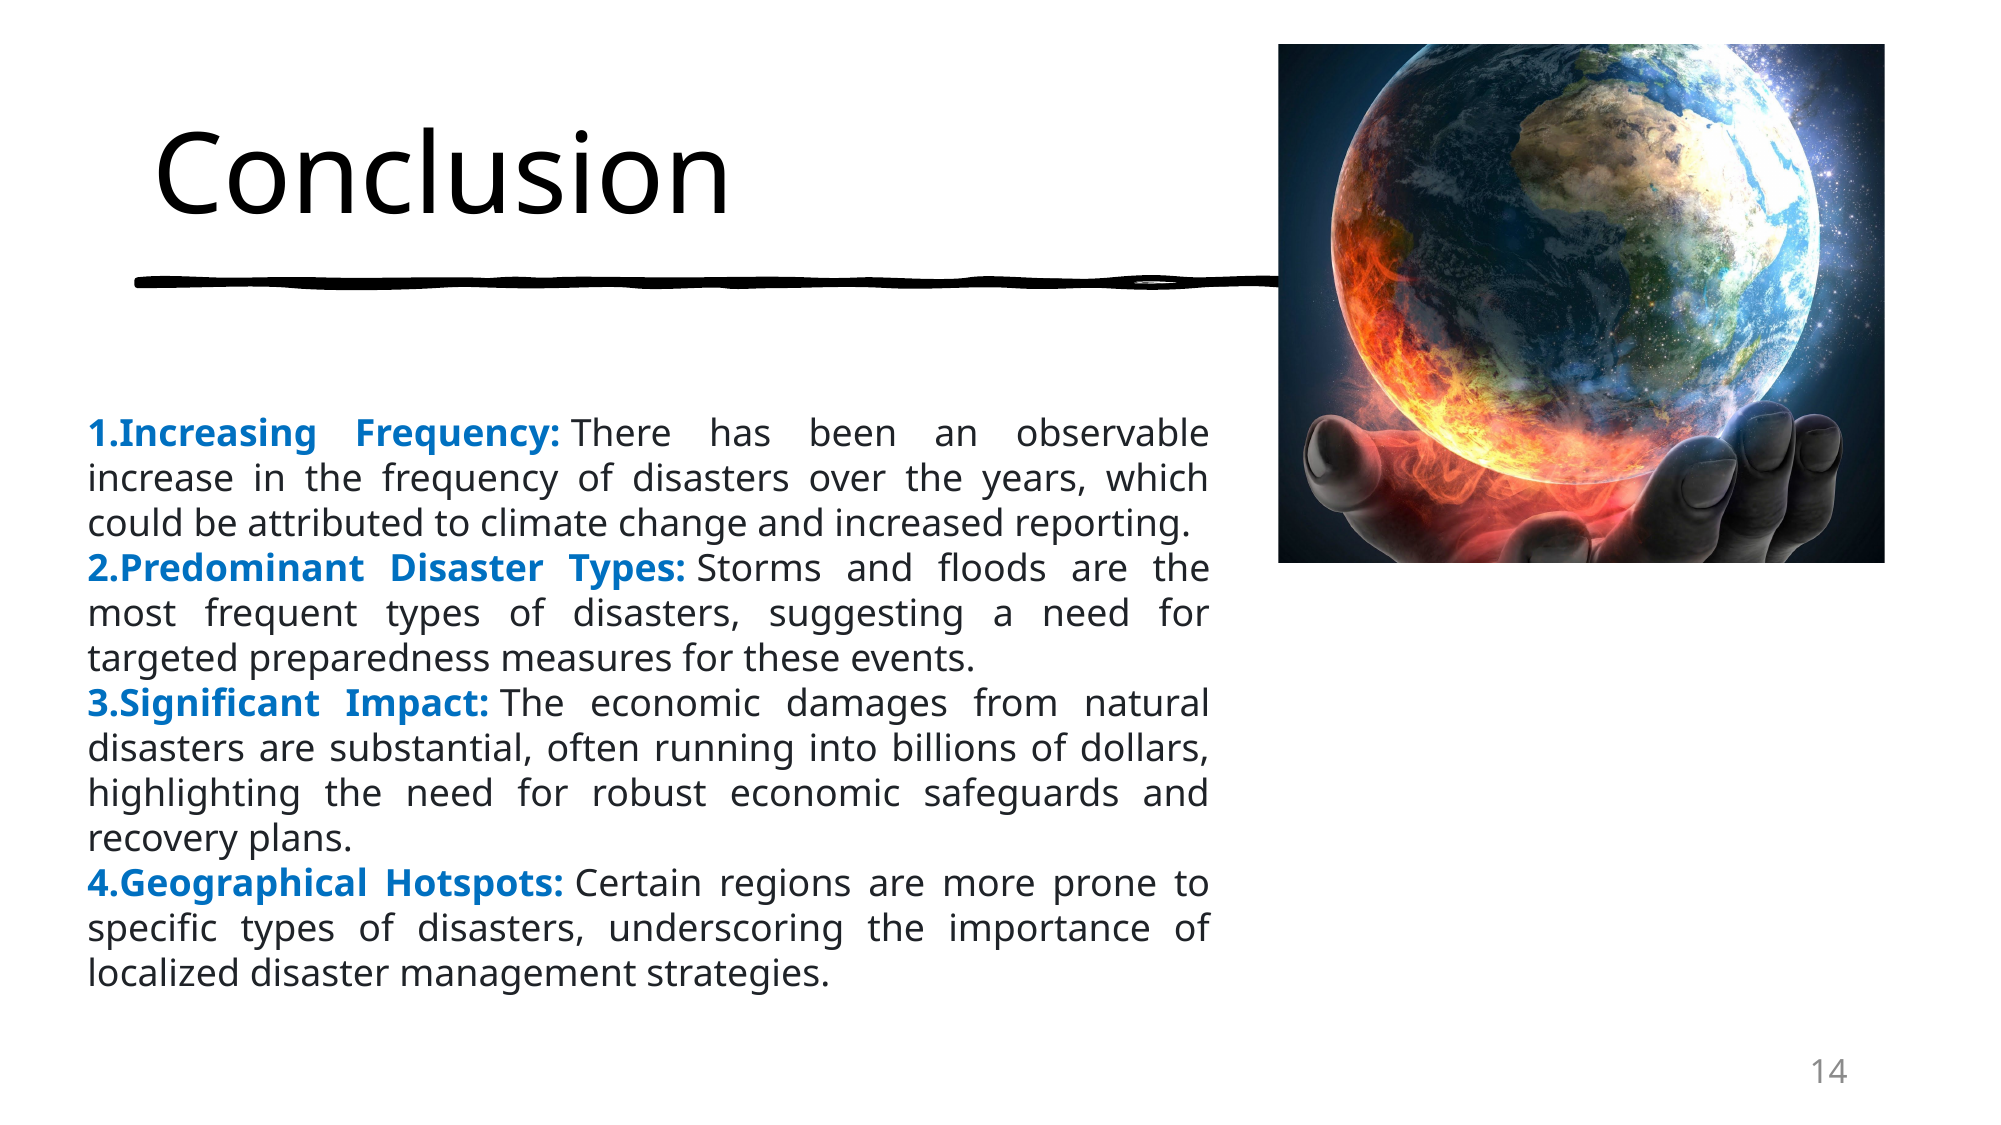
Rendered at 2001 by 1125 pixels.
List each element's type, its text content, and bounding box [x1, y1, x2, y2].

title Conclusion [137, 59, 1278, 278]
slide_number 14 [1412, 1042, 1863, 1103]
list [1278, 44, 1885, 563]
text_box Increasing Frequency: There has been an observable increase in the frequency of disasters over the years, which could be attributed to climate change and increased reporting. Predominant Disaster Types: Storms and floods are the most frequent types of disasters, suggesting a need for targeted preparedness measures for these events. Significant Impact: The economic damages from natural disasters are substantial, often running into billions of dollars, highlighting the need for robust economic safeguards and recovery plans. Geographical Hotspots: Certain regions are more prone to specific types of disasters, underscoring the importance of localized disaster management strategies. [72, 401, 1226, 1002]
